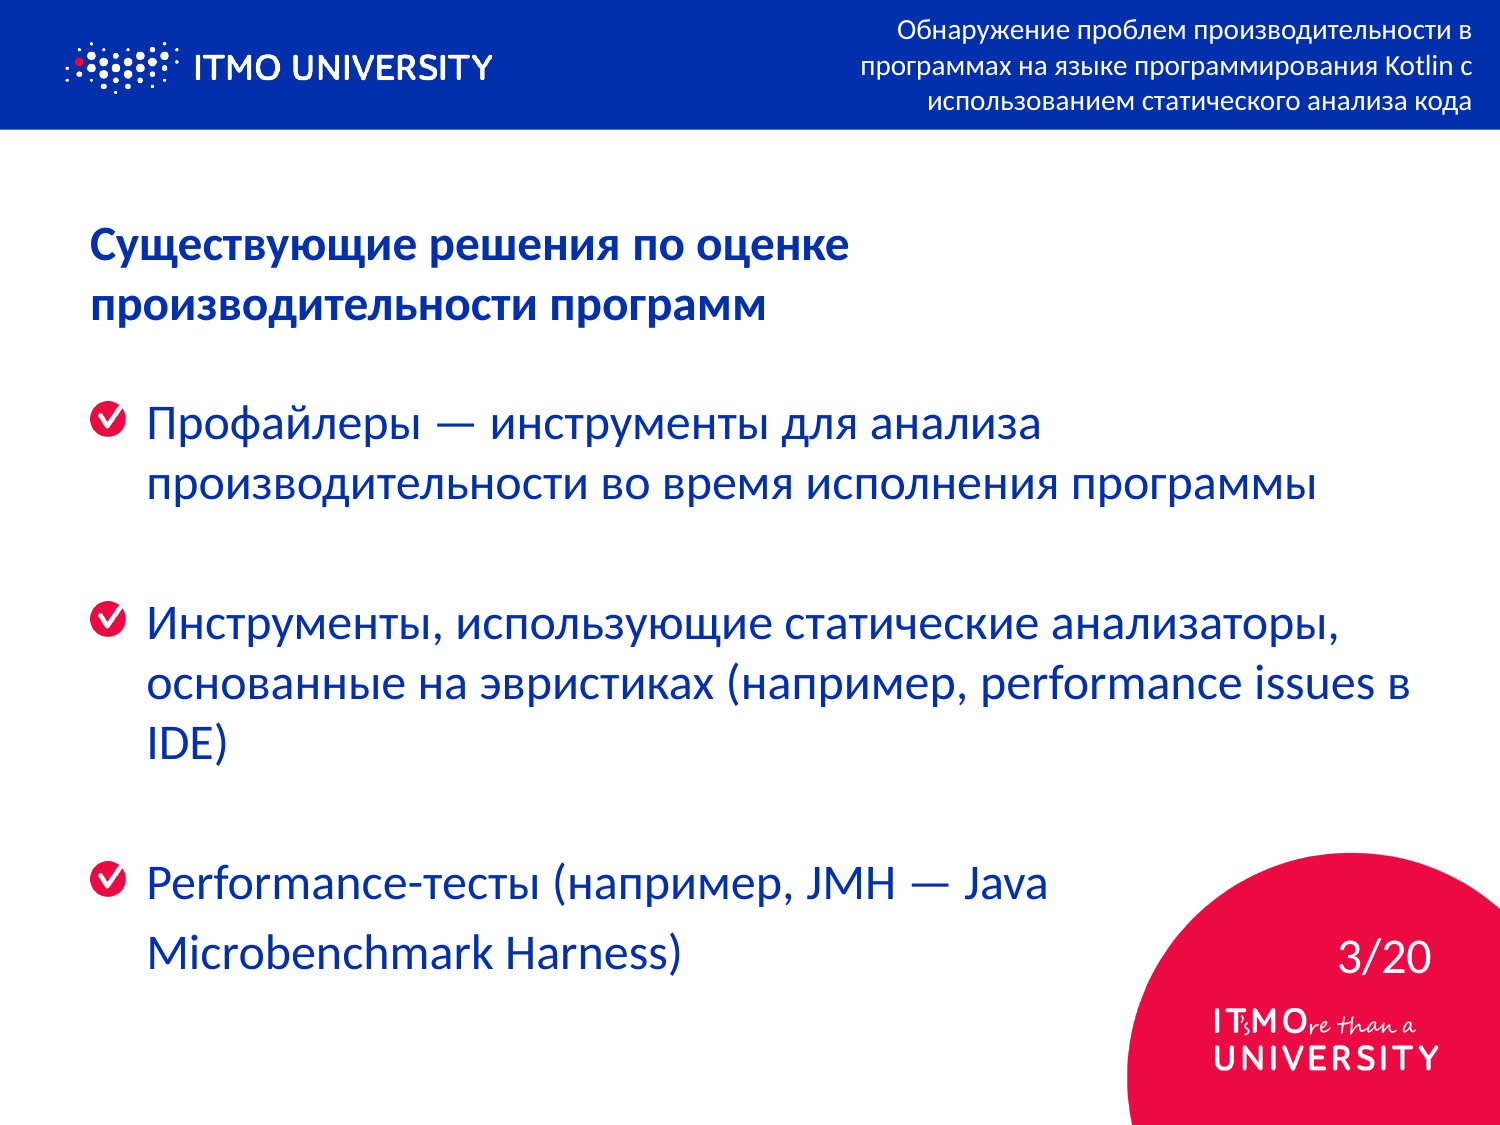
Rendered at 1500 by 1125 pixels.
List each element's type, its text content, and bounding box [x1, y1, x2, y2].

picture [1444, 832, 1500, 1125]
picture [90, 601, 126, 637]
text_box 3/20 [1322, 916, 1447, 992]
list Профайлеры — инструменты для анализа производительности во время исполнения программы Инструменты, использующие статические анализаторы, основанные на эвристиках (например, performance issues в IDE) Performance-тесты (например, JMH — Java Microbenchmark Harness) [75, 381, 1444, 1125]
title Существующие решения по оценке производительности программ [75, 202, 1105, 339]
footer Обнаружение проблем производительности в программах на языке программирования Kotlin с использованием статического анализа кода [724, 12, 1488, 114]
picture [90, 401, 126, 437]
picture [90, 861, 126, 897]
picture [0, 0, 545, 140]
